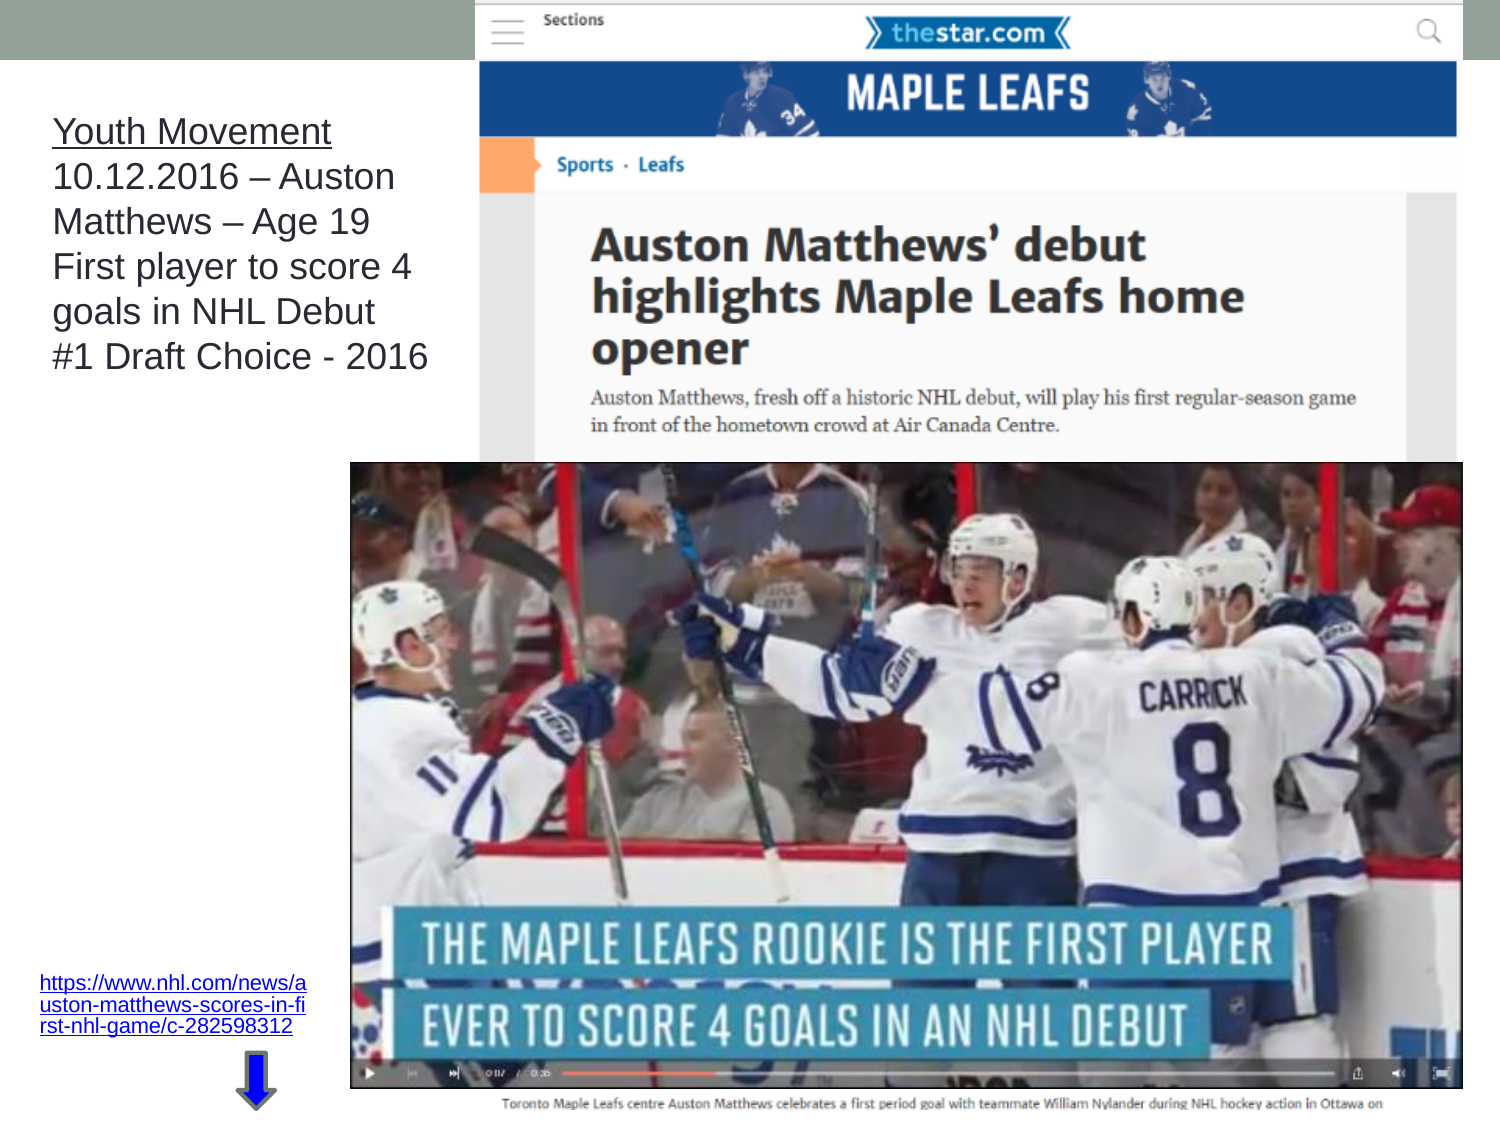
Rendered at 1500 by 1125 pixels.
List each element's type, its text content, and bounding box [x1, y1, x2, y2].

text_box https://www.nhl.com/news/auston-matthews-scores-in-first-nhl-game/c-282598312 [24, 961, 325, 1029]
text_box Youth Movement 10.12.2016 – Auston Matthews – Age 19 First player to score 4 goals in NHL Debut #1 Draft Choice - 2016 [37, 99, 472, 385]
text_box [235, 1050, 278, 1112]
picture [349, 0, 1463, 1110]
